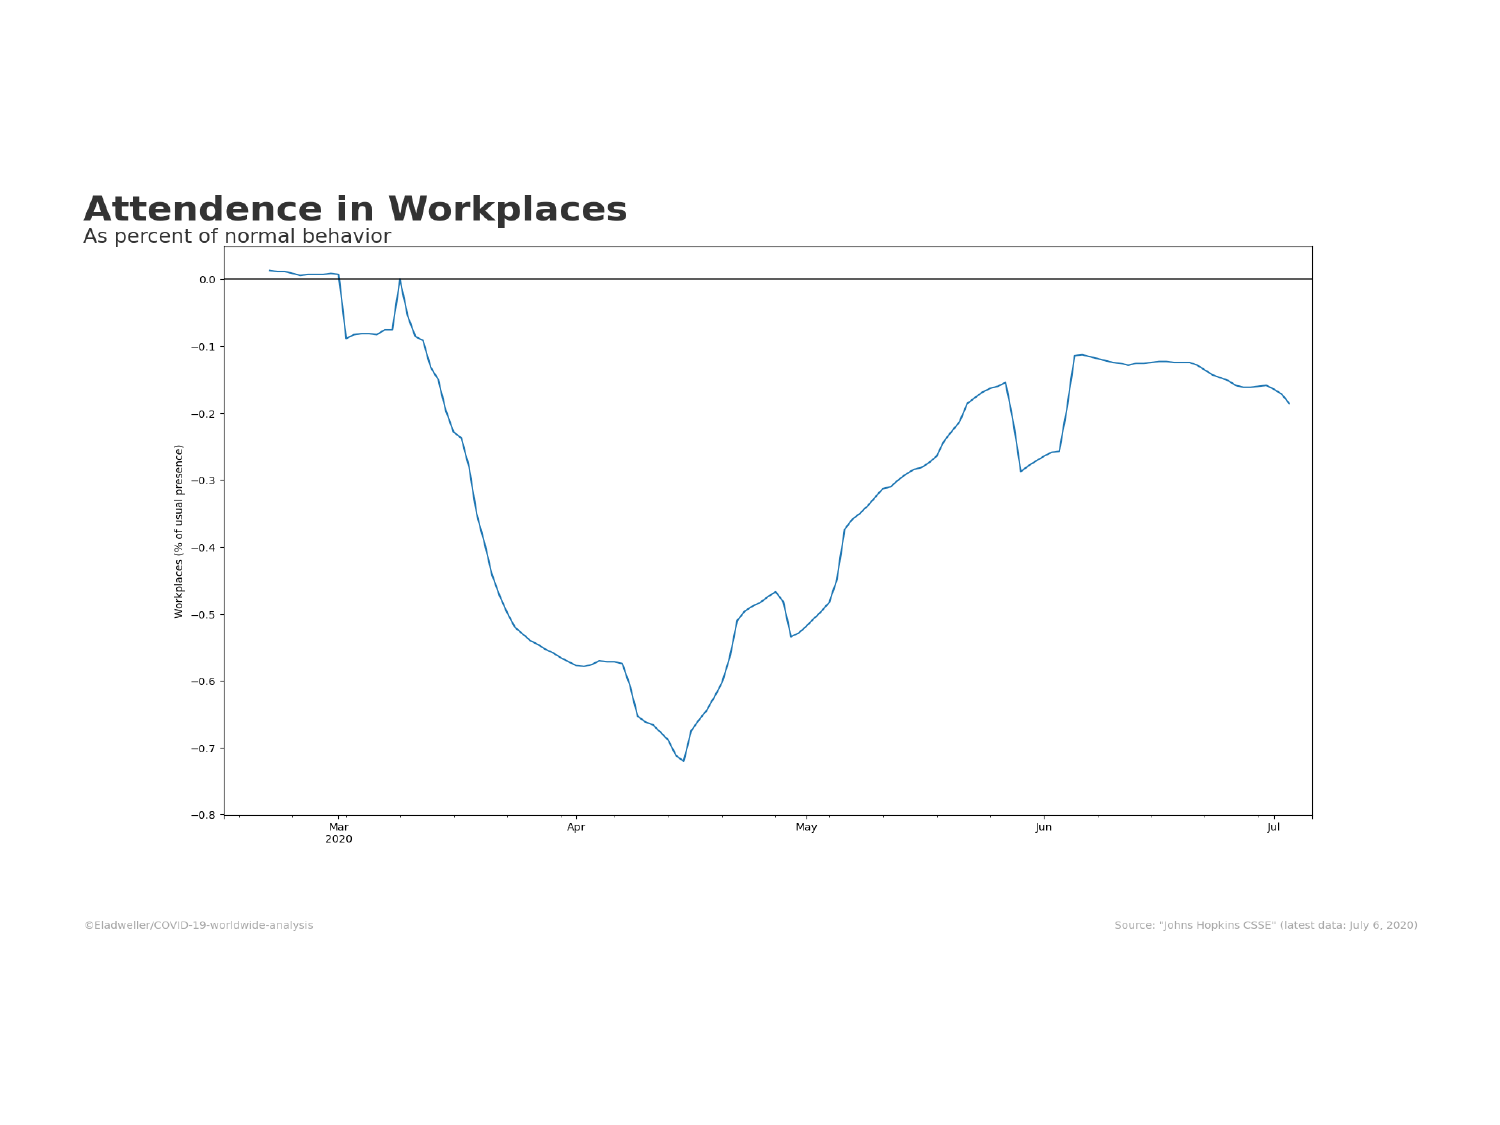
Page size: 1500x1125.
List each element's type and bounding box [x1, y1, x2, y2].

picture [74, 187, 1426, 938]
